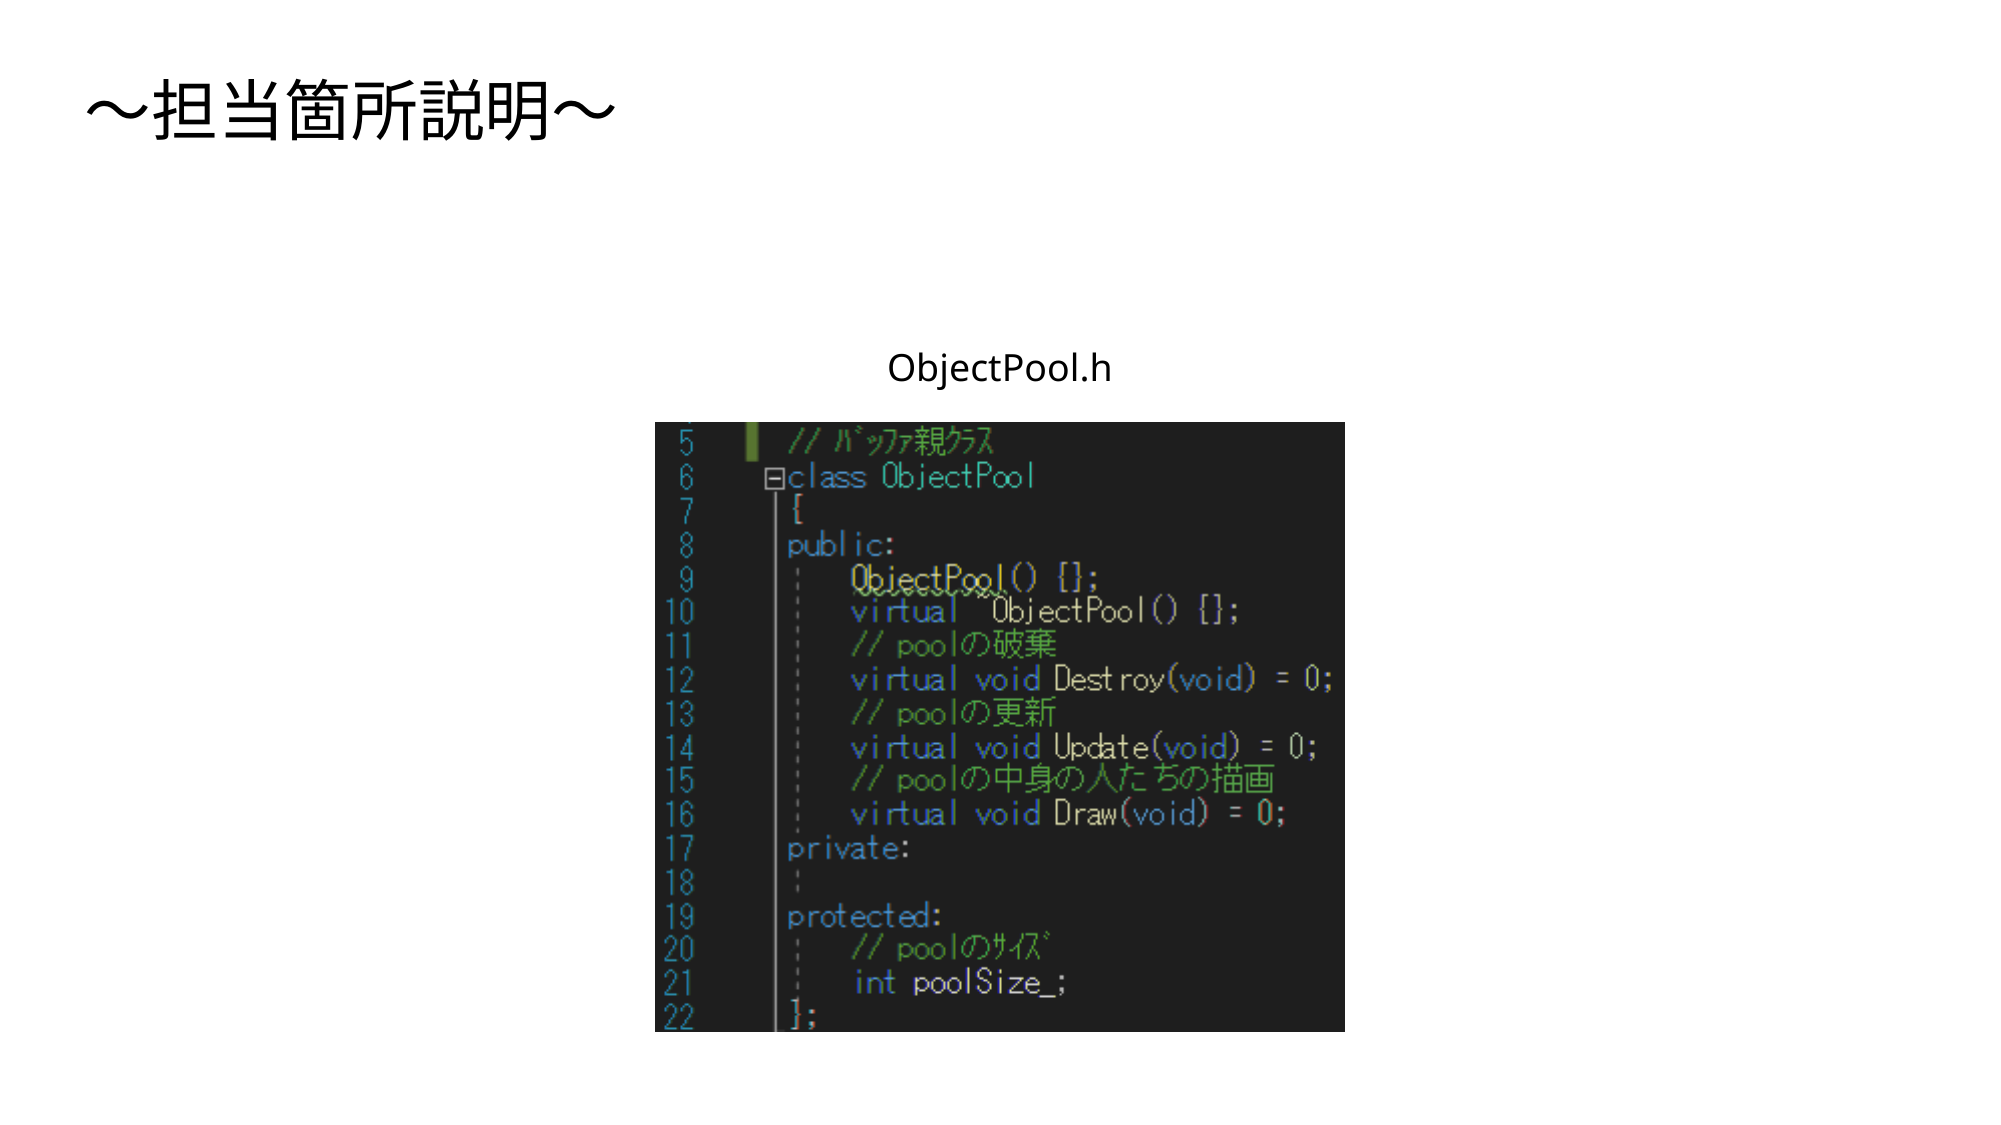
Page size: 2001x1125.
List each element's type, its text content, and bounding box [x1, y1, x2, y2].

text_box ～担当箇所説明～ [69, 61, 634, 156]
text_box ObjectPool.h [872, 336, 1128, 397]
picture [655, 422, 1345, 1032]
